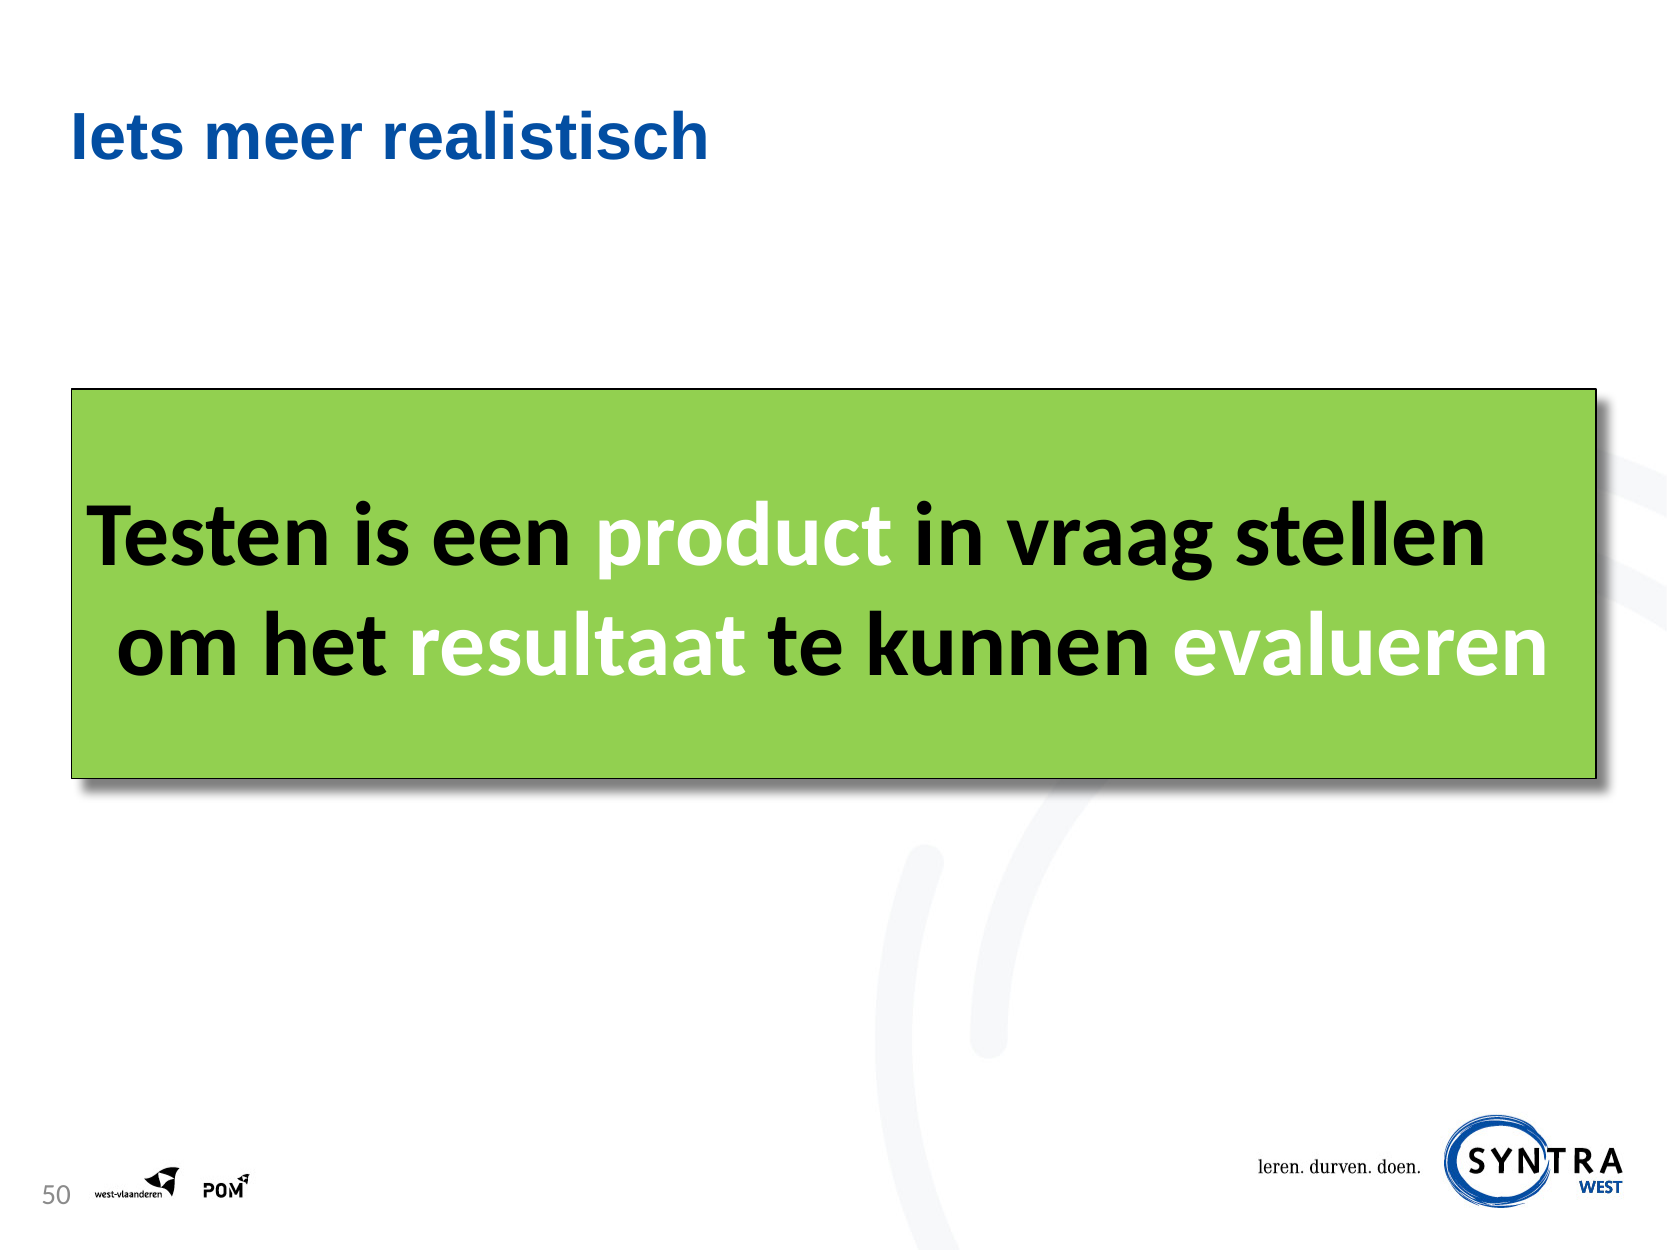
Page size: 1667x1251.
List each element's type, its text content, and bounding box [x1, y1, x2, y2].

picture [0, 0, 1667, 1250]
slide_number 50 [0, 1175, 71, 1206]
text_box Testen is een product in vraag stellen om het resultaat te kunnen evalueren [71, 388, 1596, 779]
title Iets meer realistisch [70, 93, 1596, 212]
